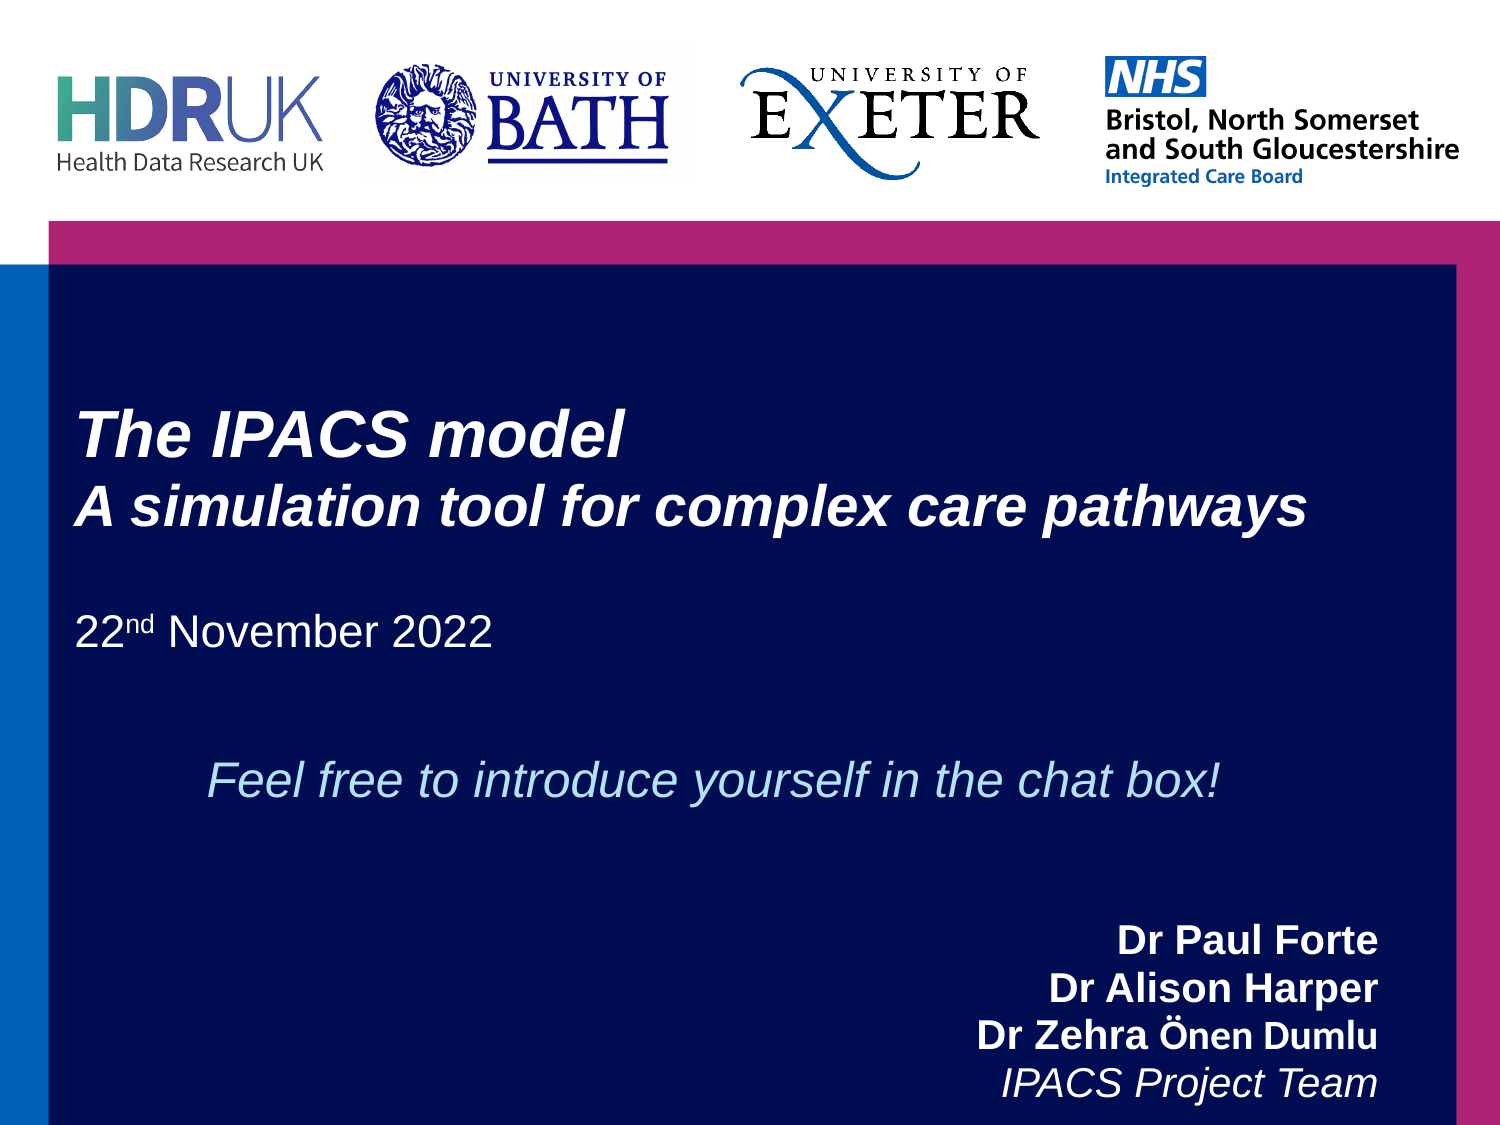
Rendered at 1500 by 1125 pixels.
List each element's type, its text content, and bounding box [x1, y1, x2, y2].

title The IPACS model A simulation tool for complex care pathways 22nd November 2022 [74, 397, 1450, 661]
text_box Feel free to introduce yourself in the chat box! [206, 751, 1500, 809]
picture [0, 0, 1500, 1125]
text_box Dr Paul Forte Dr Alison Harper Dr Zehra Ӧnen Dumlu IPACS Project Team [312, 916, 1379, 1107]
text_box [974, 30, 1459, 197]
